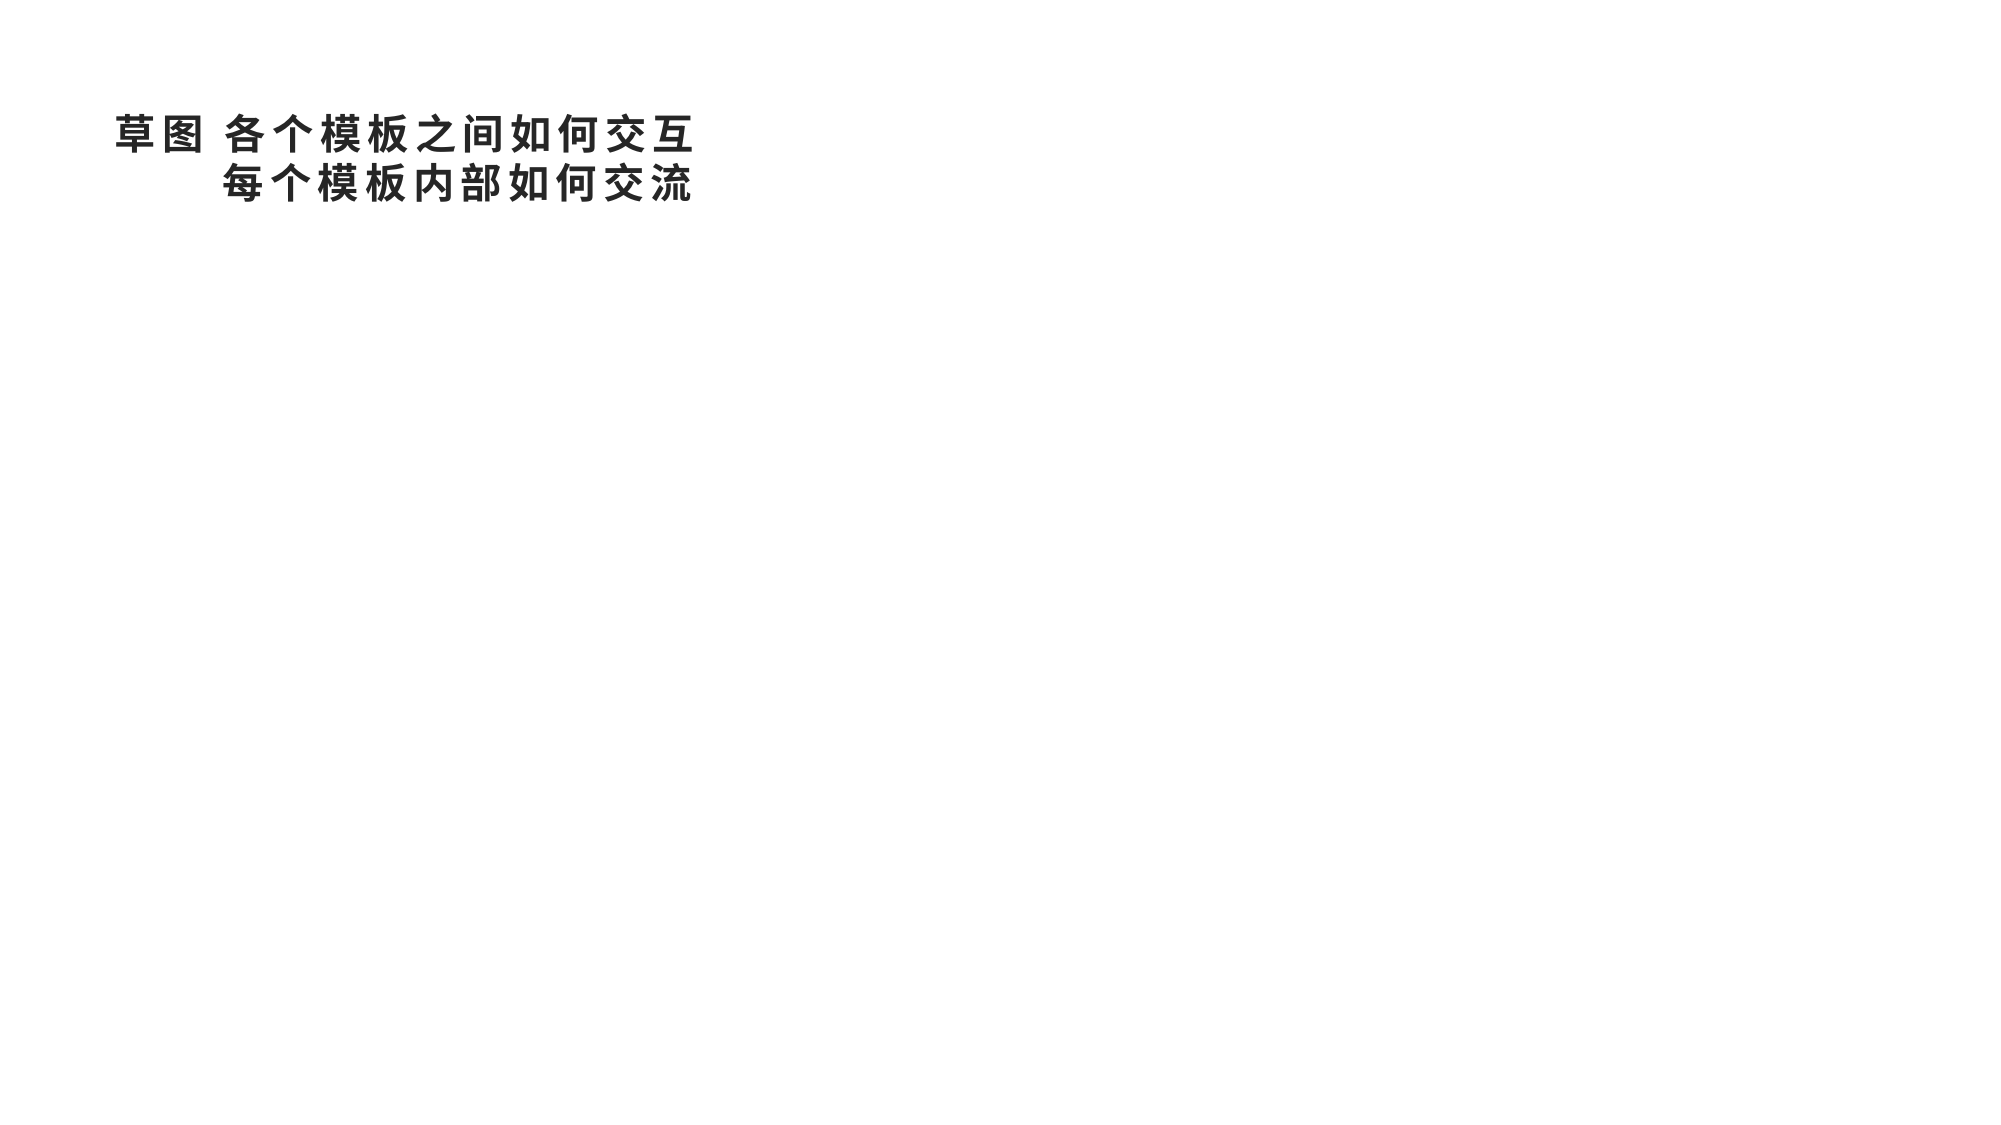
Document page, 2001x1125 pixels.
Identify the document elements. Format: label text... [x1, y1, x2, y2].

title 草图 各个模板之间如何交互 每个模板内部如何交流 [99, 99, 1900, 216]
